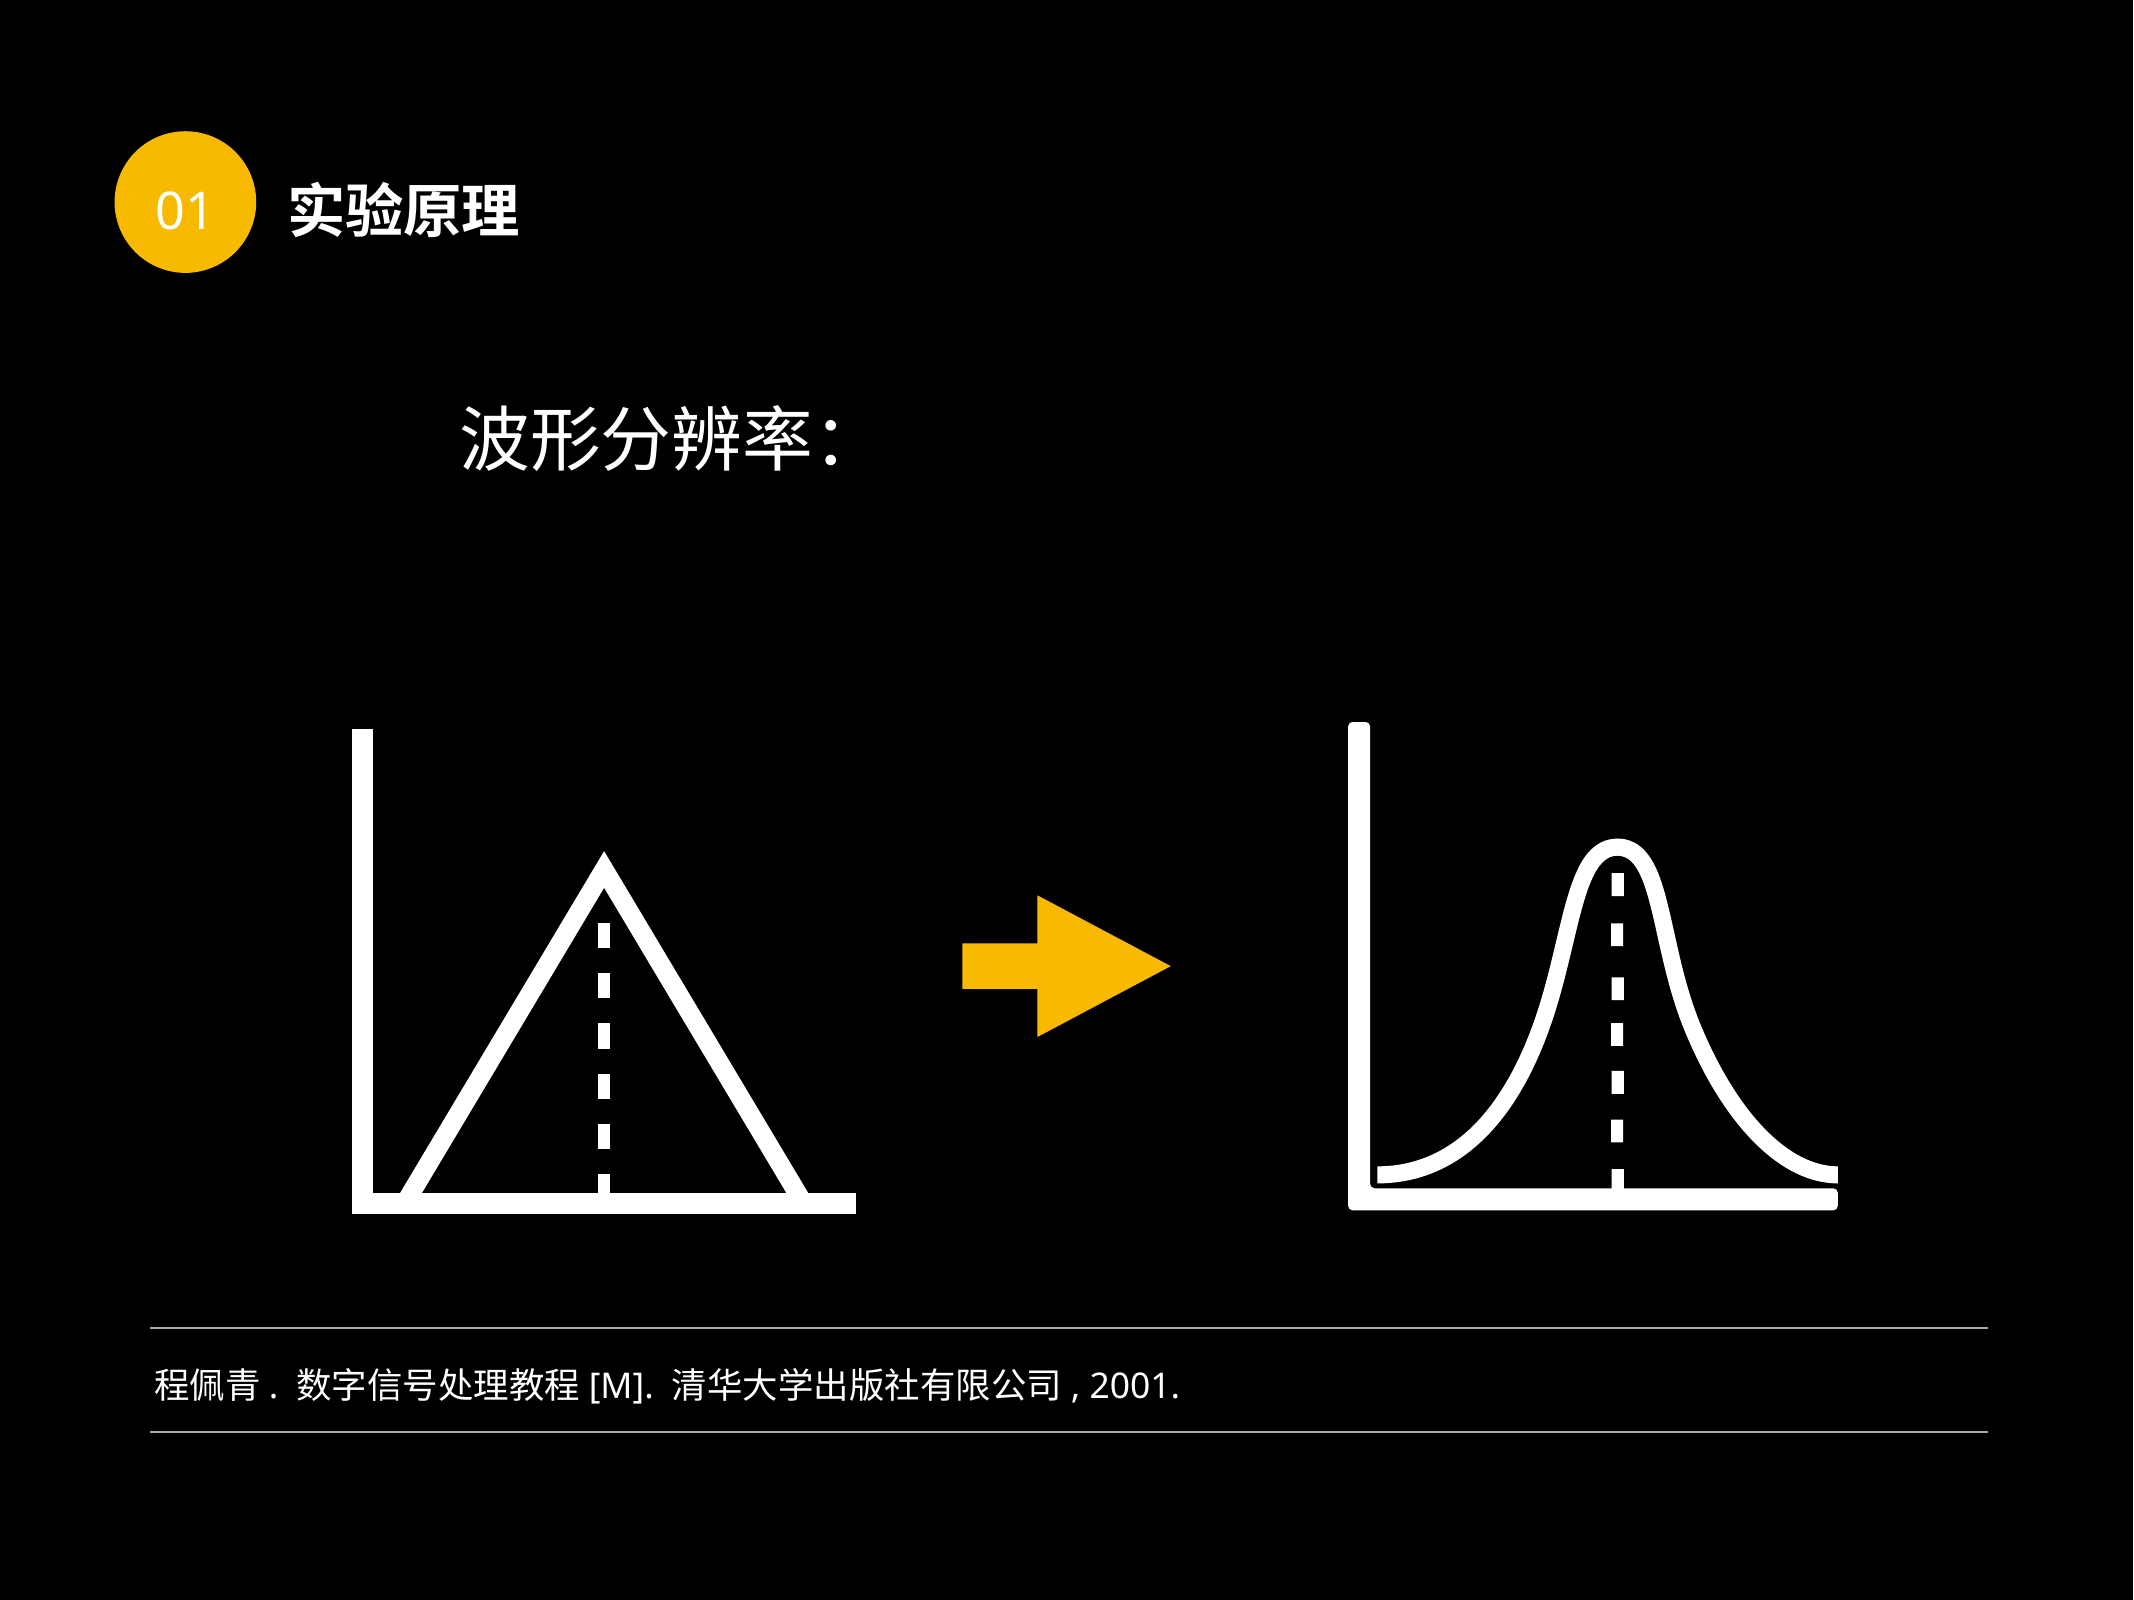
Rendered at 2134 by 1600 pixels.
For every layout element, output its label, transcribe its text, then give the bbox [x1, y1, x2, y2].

text_box 实验原理 [278, 151, 529, 253]
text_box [362, 721, 1839, 1211]
text_box 程佩青. 数字信号处理教程[M]. 清华大学出版社有限公司, 2001. [145, 1345, 1518, 1415]
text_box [114, 130, 257, 274]
